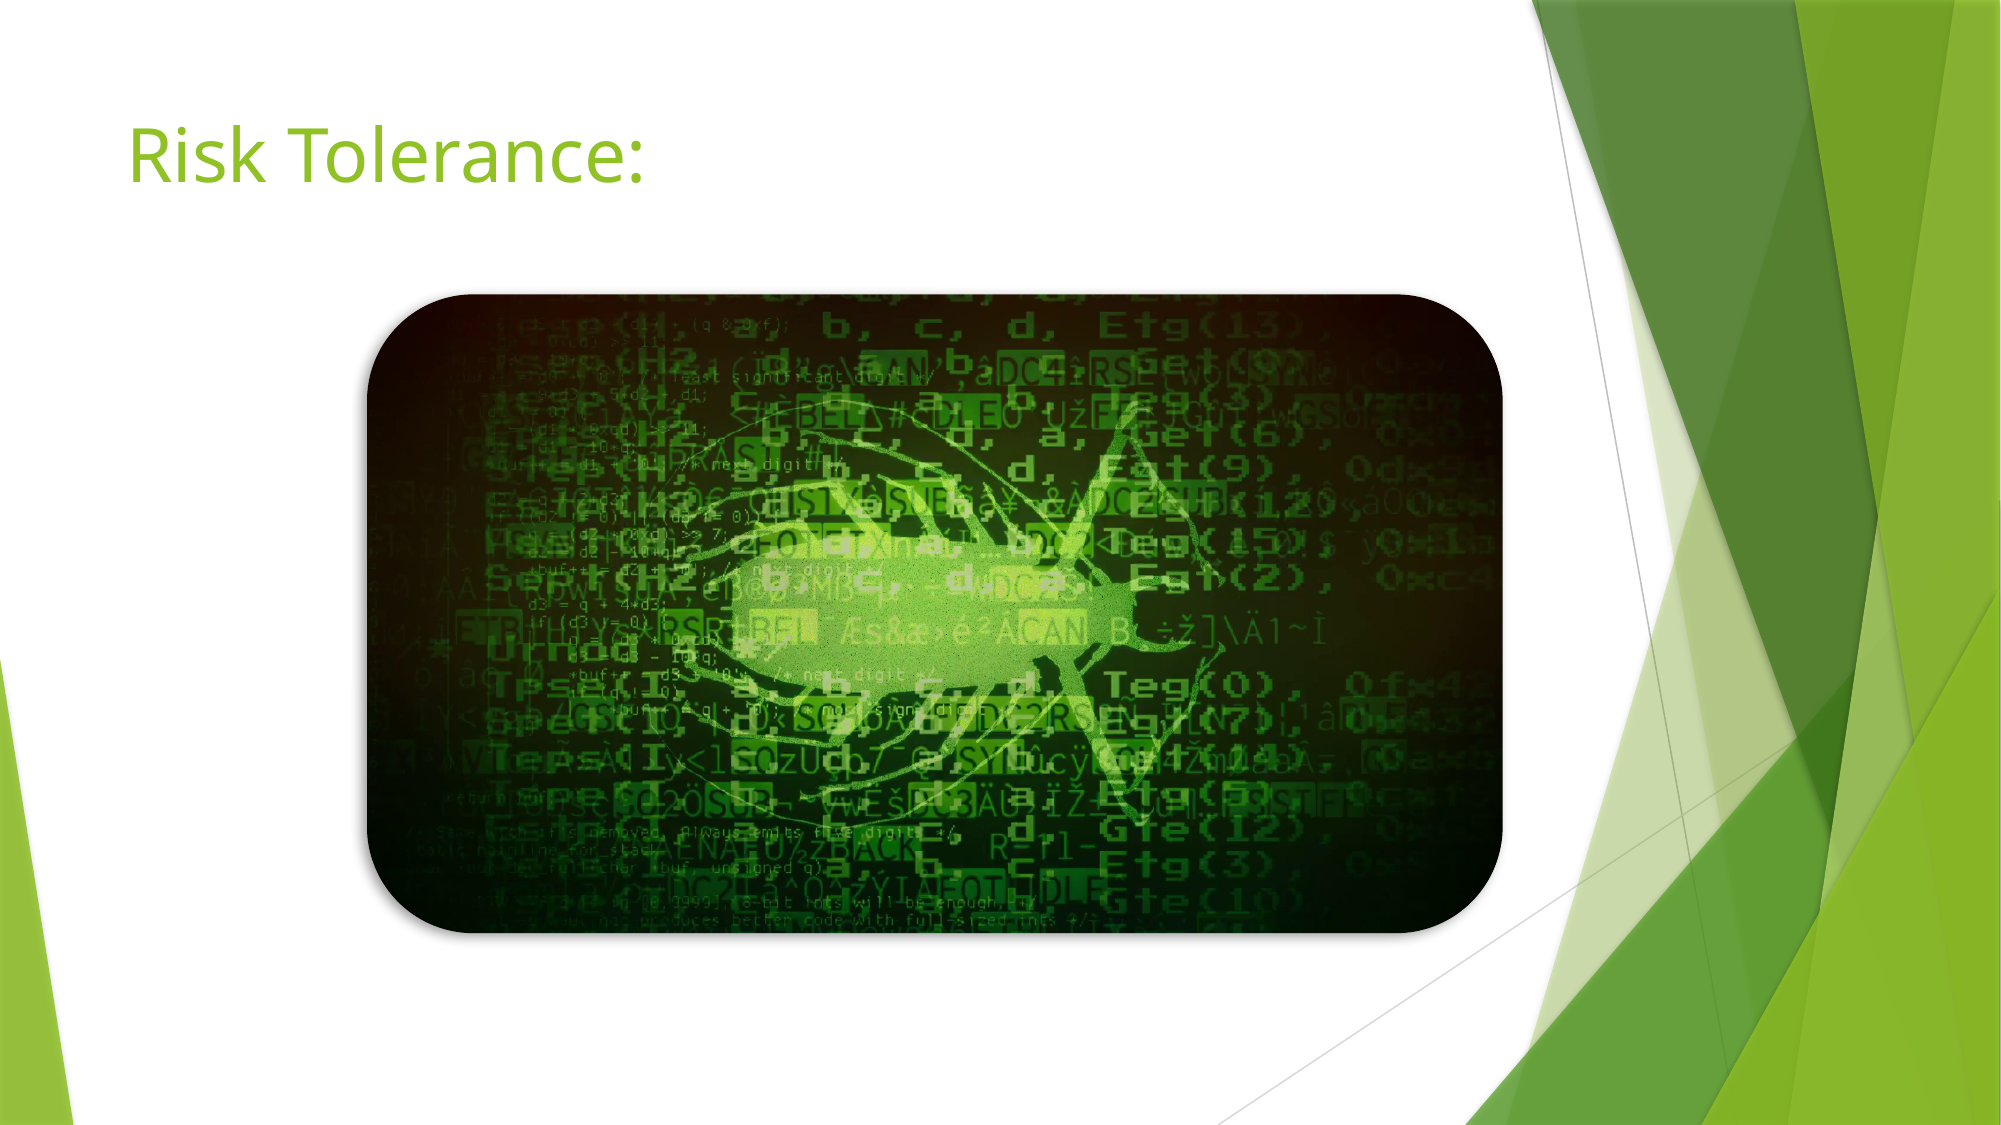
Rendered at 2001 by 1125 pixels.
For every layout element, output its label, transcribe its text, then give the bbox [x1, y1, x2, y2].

picture [366, 293, 1504, 934]
title Risk Tolerance: [111, 99, 1522, 317]
